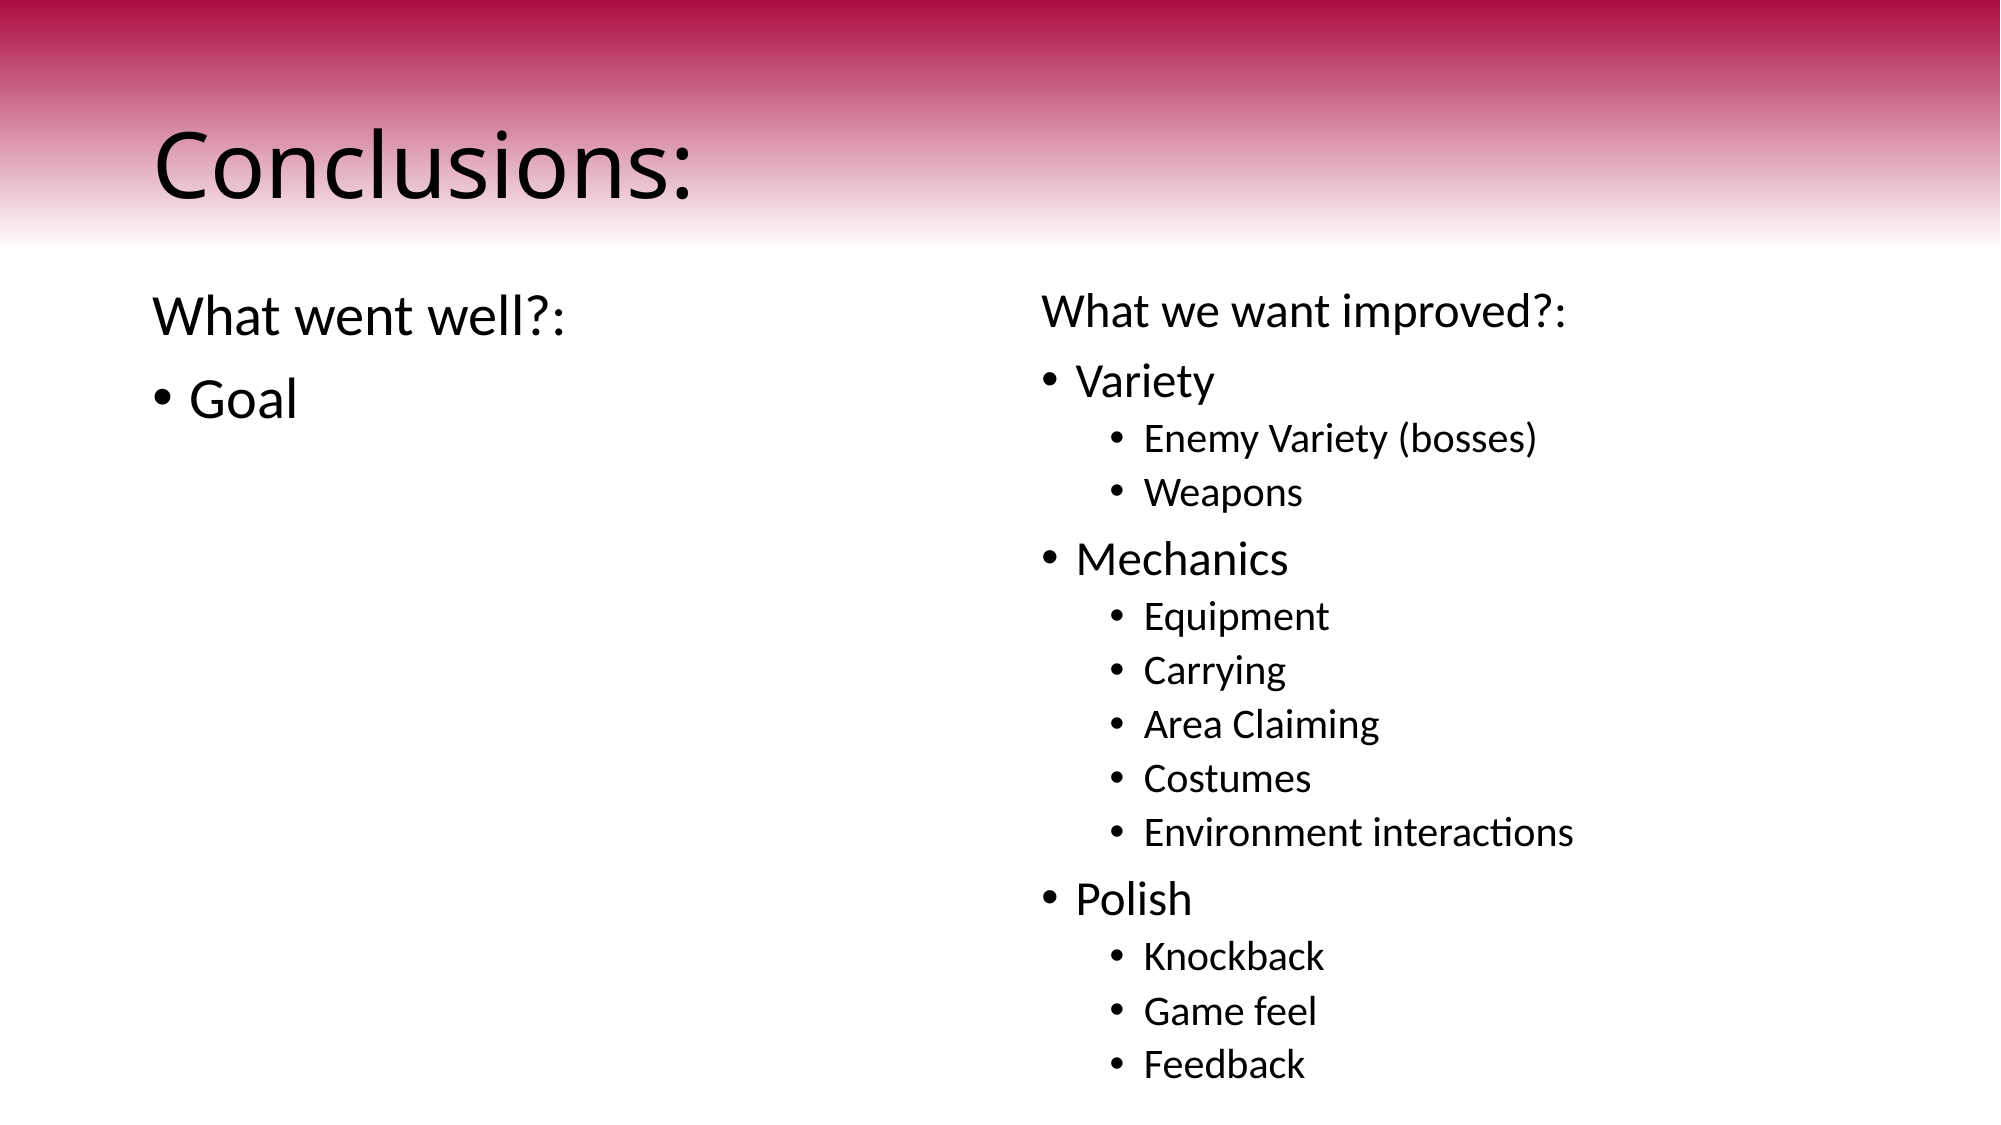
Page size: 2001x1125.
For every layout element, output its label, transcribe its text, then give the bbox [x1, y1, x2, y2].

text_box What we want improved?: Variety Enemy Variety (bosses) Weapons Mechanics Equipment Carrying Area Claiming Costumes Environment interactions Polish Knockback Game feel Feedback [1026, 277, 2000, 1104]
list What went well?: Goal [137, 277, 1026, 1104]
title Conclusions: [137, 59, 1863, 277]
